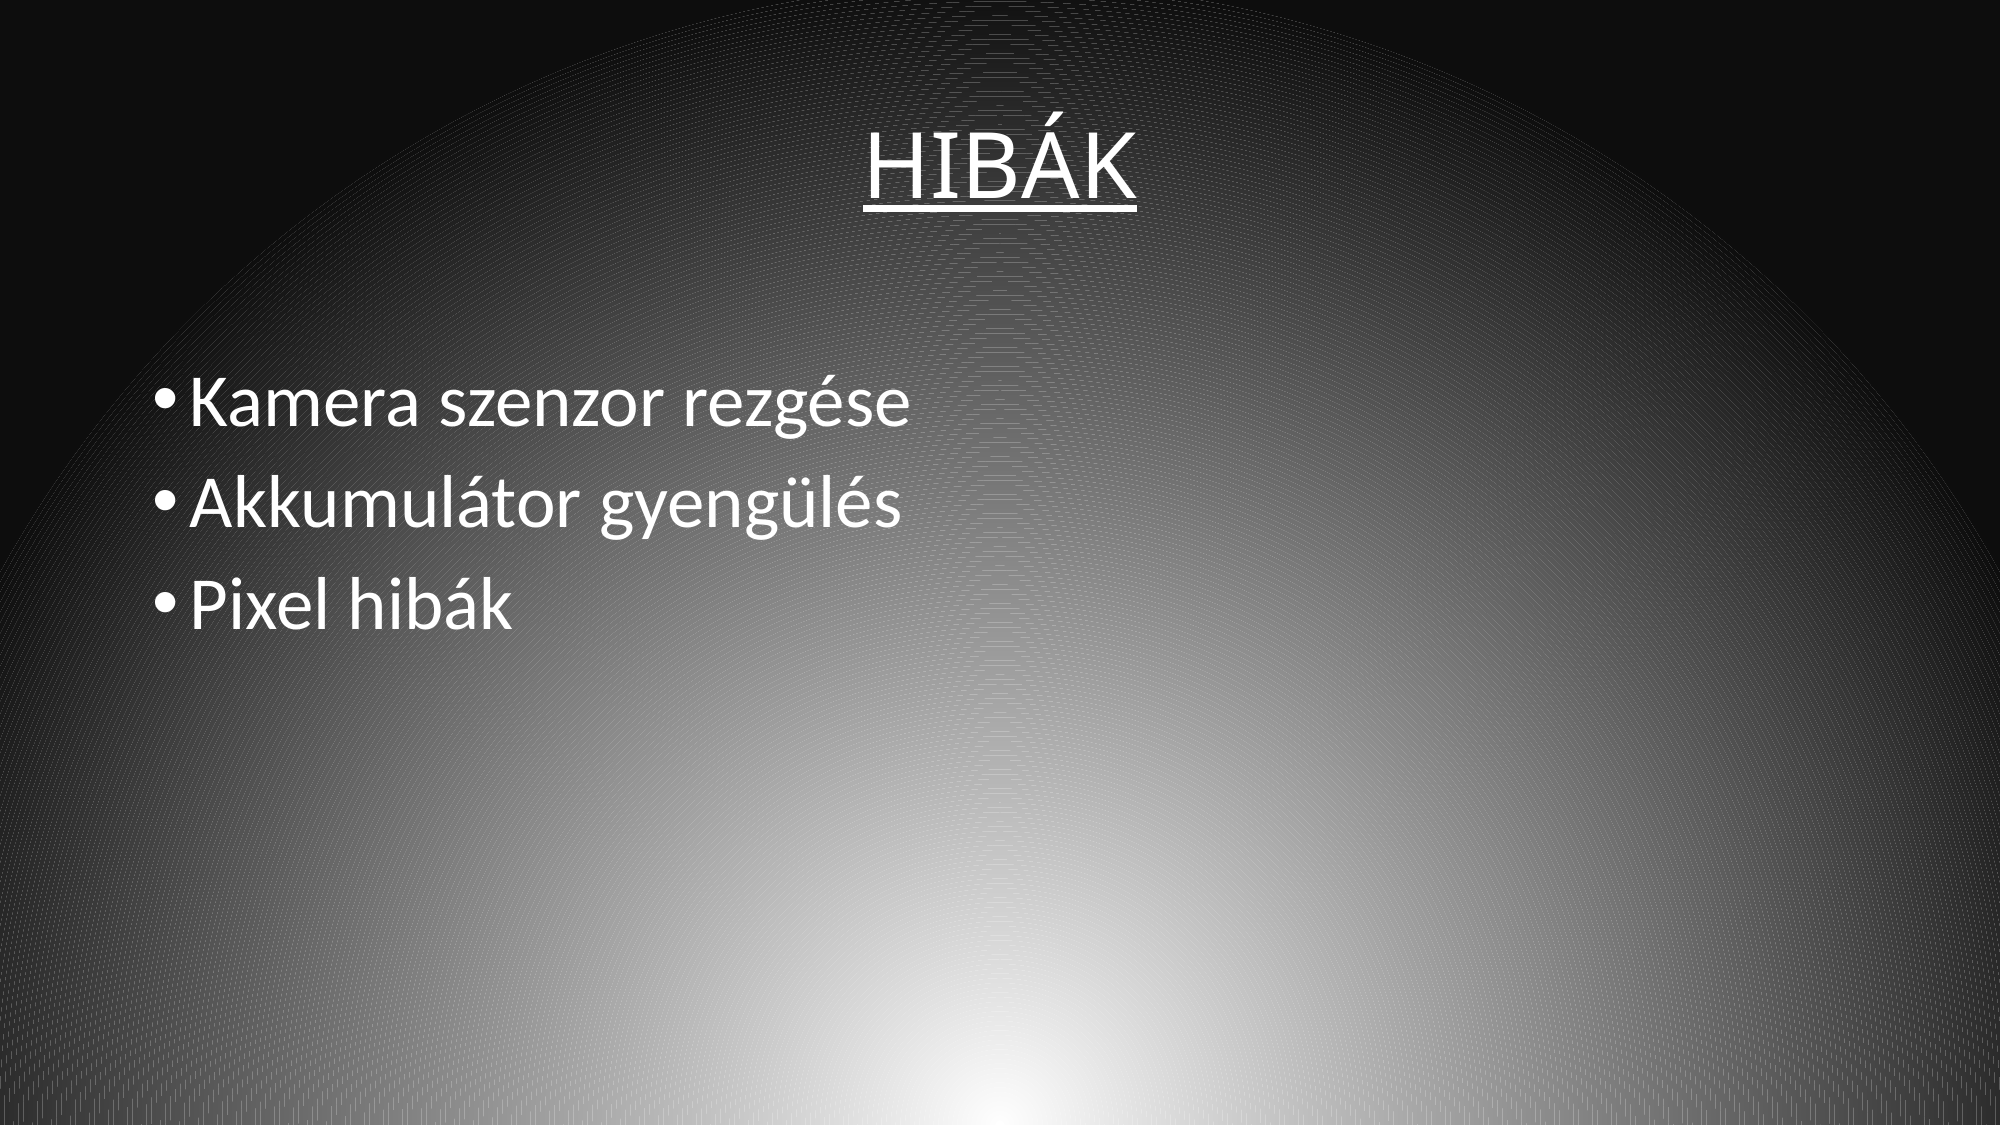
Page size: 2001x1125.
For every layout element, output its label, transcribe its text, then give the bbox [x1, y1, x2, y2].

title Hibák [137, 59, 1863, 278]
list Kamera szenzor rezgése Akkumulátor gyengülés Pixel hibák [137, 353, 1000, 772]
